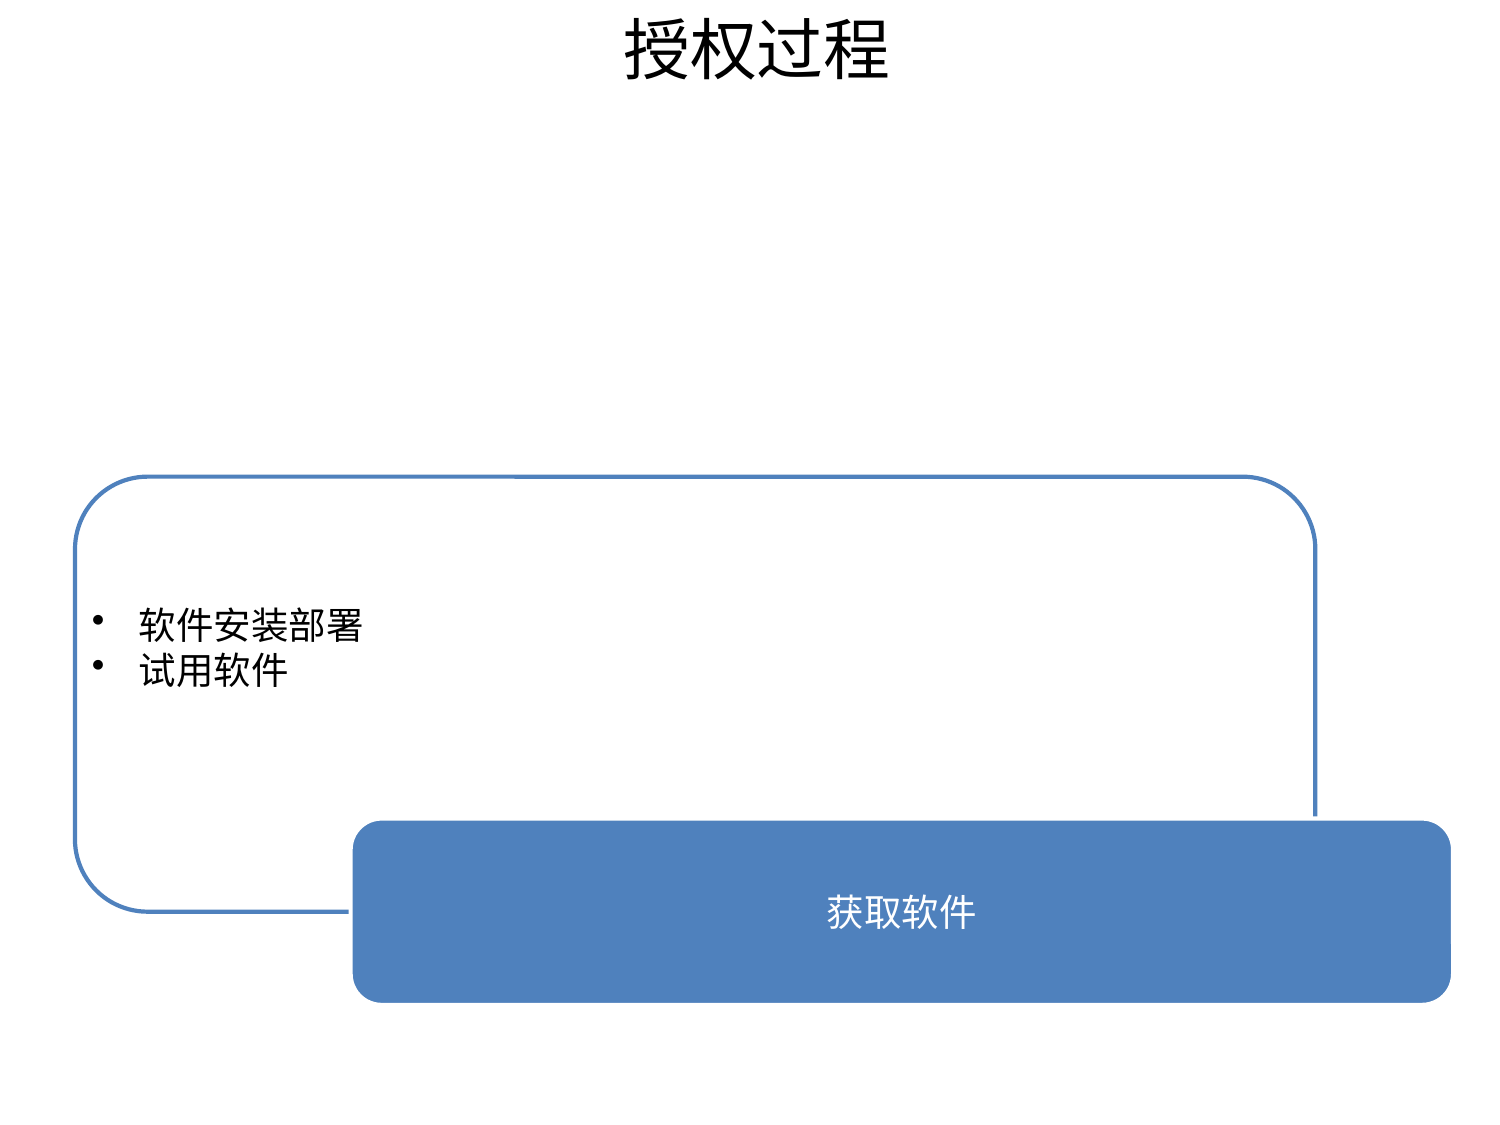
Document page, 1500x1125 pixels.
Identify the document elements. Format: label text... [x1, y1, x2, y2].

title 授权过程 [82, 0, 1432, 96]
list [74, 116, 1454, 1006]
